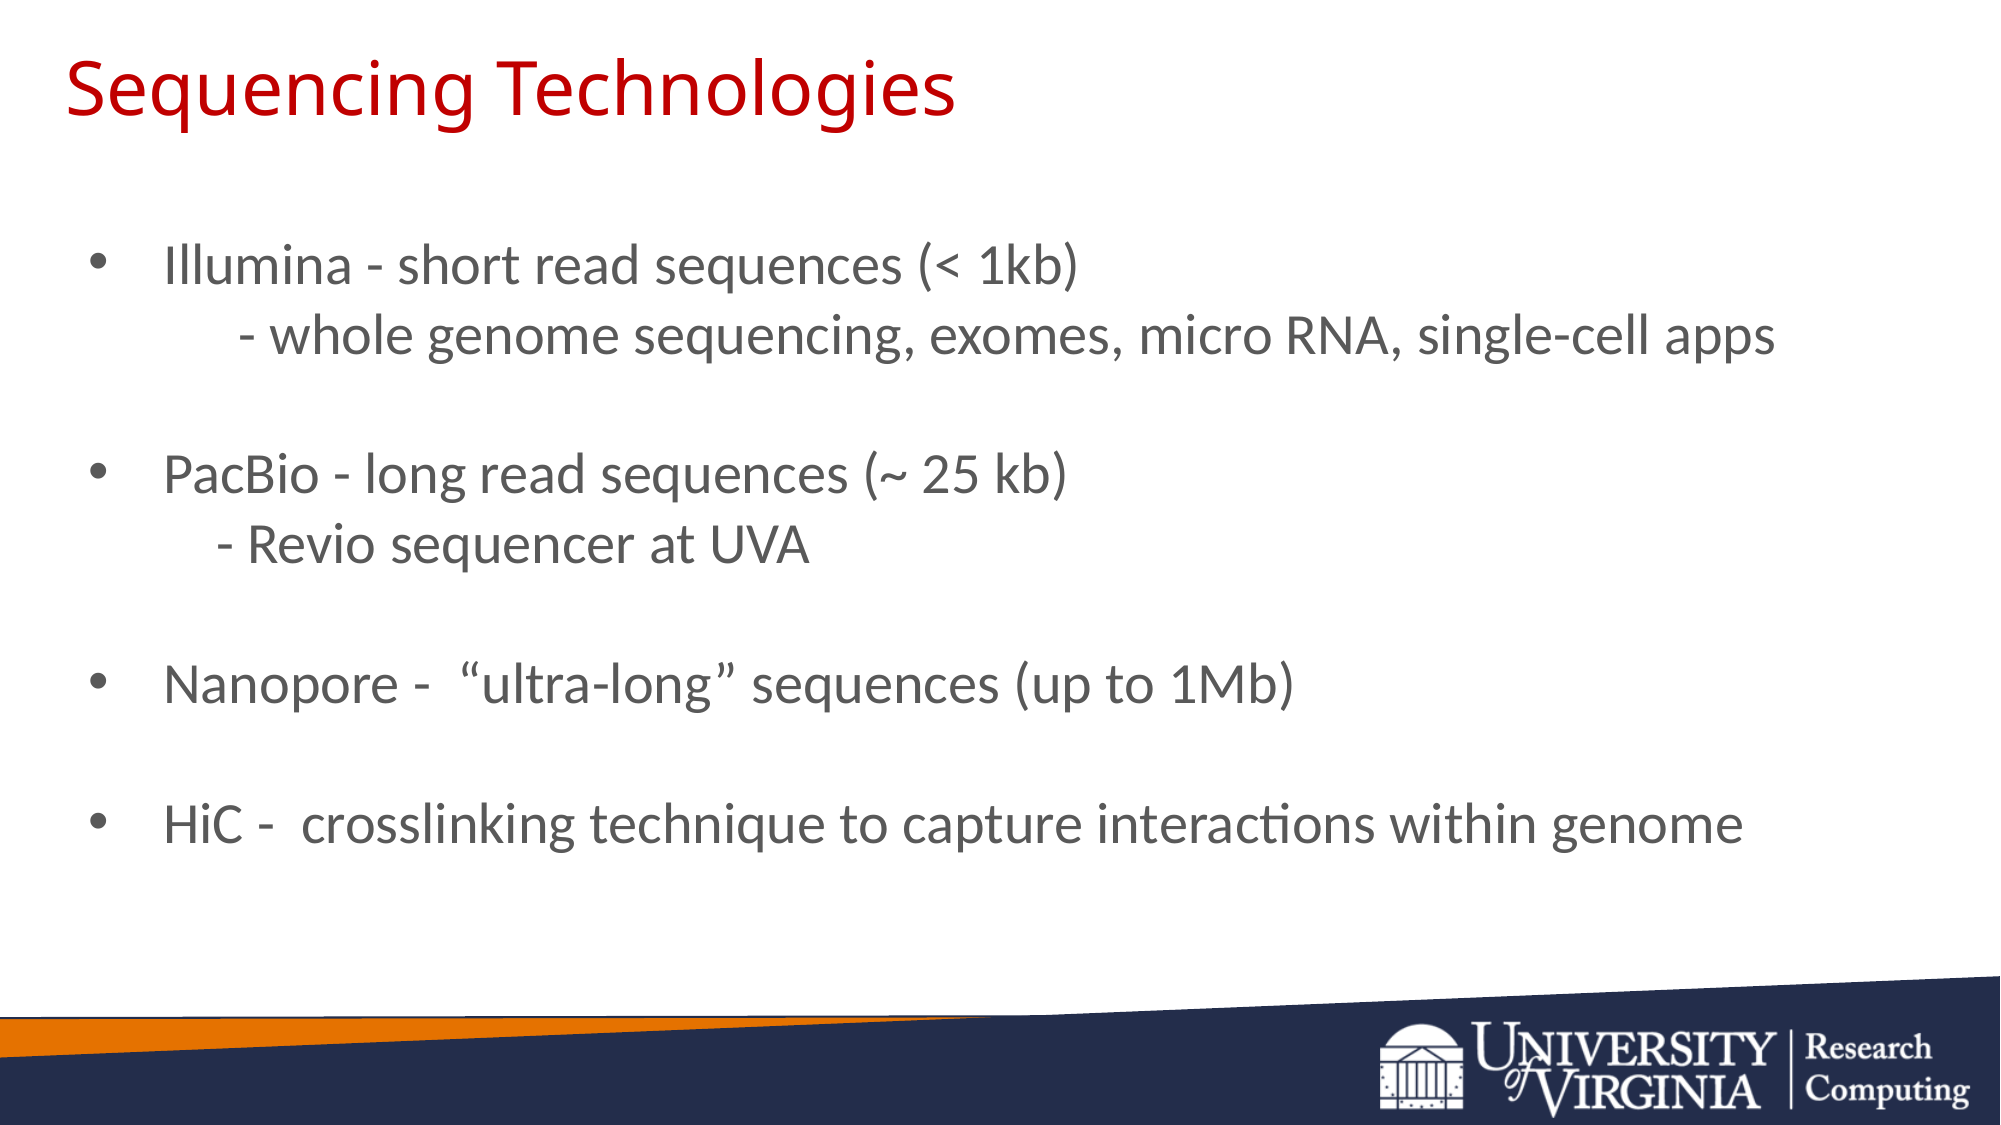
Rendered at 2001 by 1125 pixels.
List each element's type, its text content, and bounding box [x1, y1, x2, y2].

text_box Sequencing Technologies [50, 33, 1219, 139]
text_box [0, 1015, 1021, 1057]
text_box [0, 976, 2000, 1125]
picture [1380, 1021, 1981, 1118]
text_box Illumina - short read sequences (< 1kb) - whole genome sequencing, exomes, micro RNA, single-cell apps PacBio - long read sequences (~ 25 kb) - Revio sequencer at UVA Nanopore - “ultra-long” sequences (up to 1Mb) HiC - crosslinking technique to capture interactions within genome [73, 218, 1969, 934]
